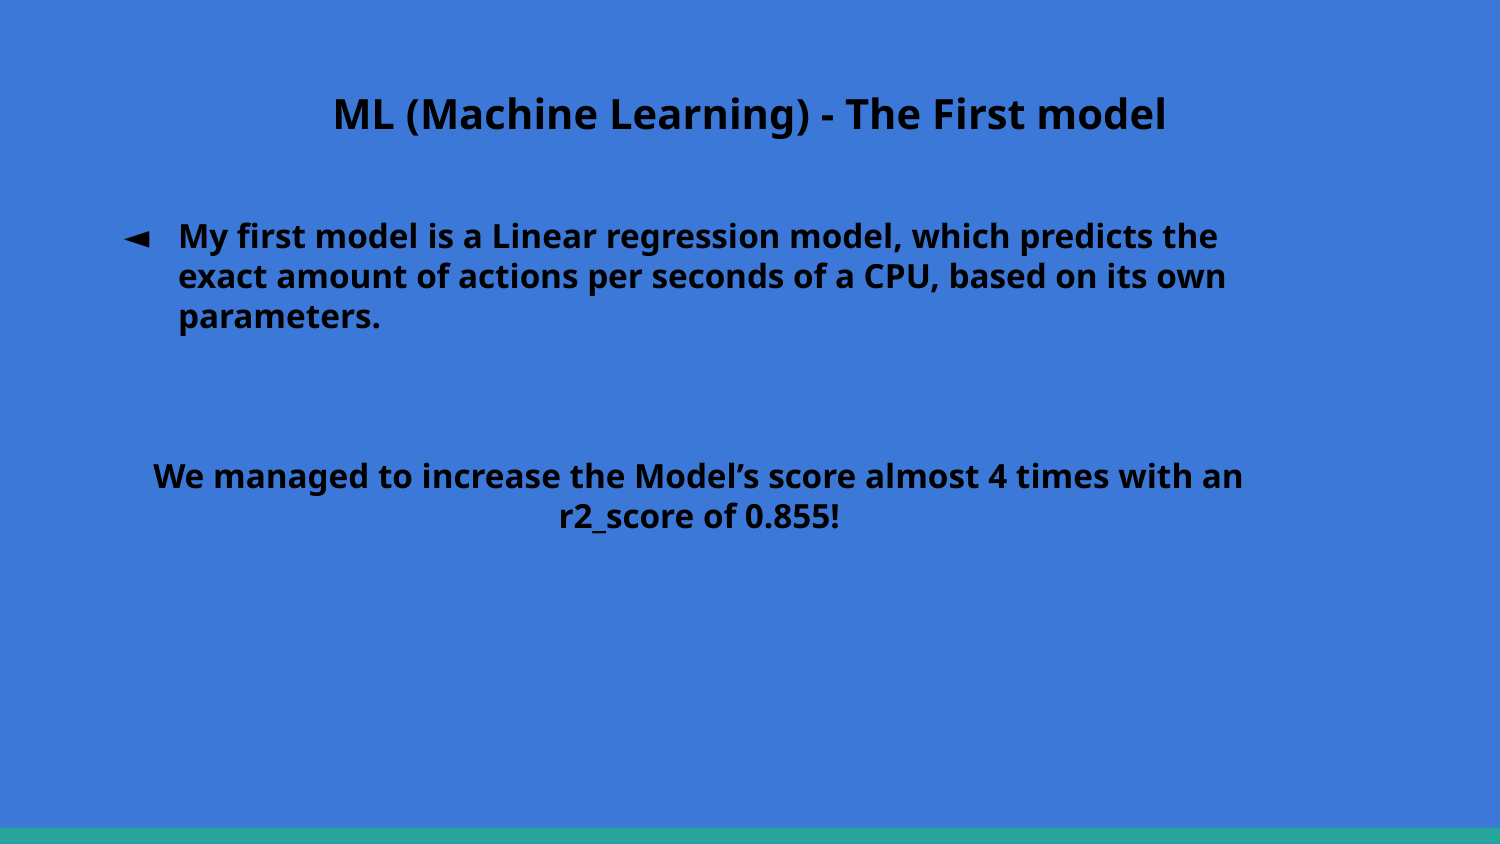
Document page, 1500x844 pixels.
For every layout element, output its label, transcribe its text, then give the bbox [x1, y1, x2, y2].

title ML (Machine Learning) - The First model [51, 72, 1449, 174]
text_box My first model is a Linear regression model, which predicts the exact amount of actions per seconds of a CPU, based on its own parameters. We managed to increase the Model’s score almost 4 times with an r2_score of 0.855! [88, 200, 1311, 550]
